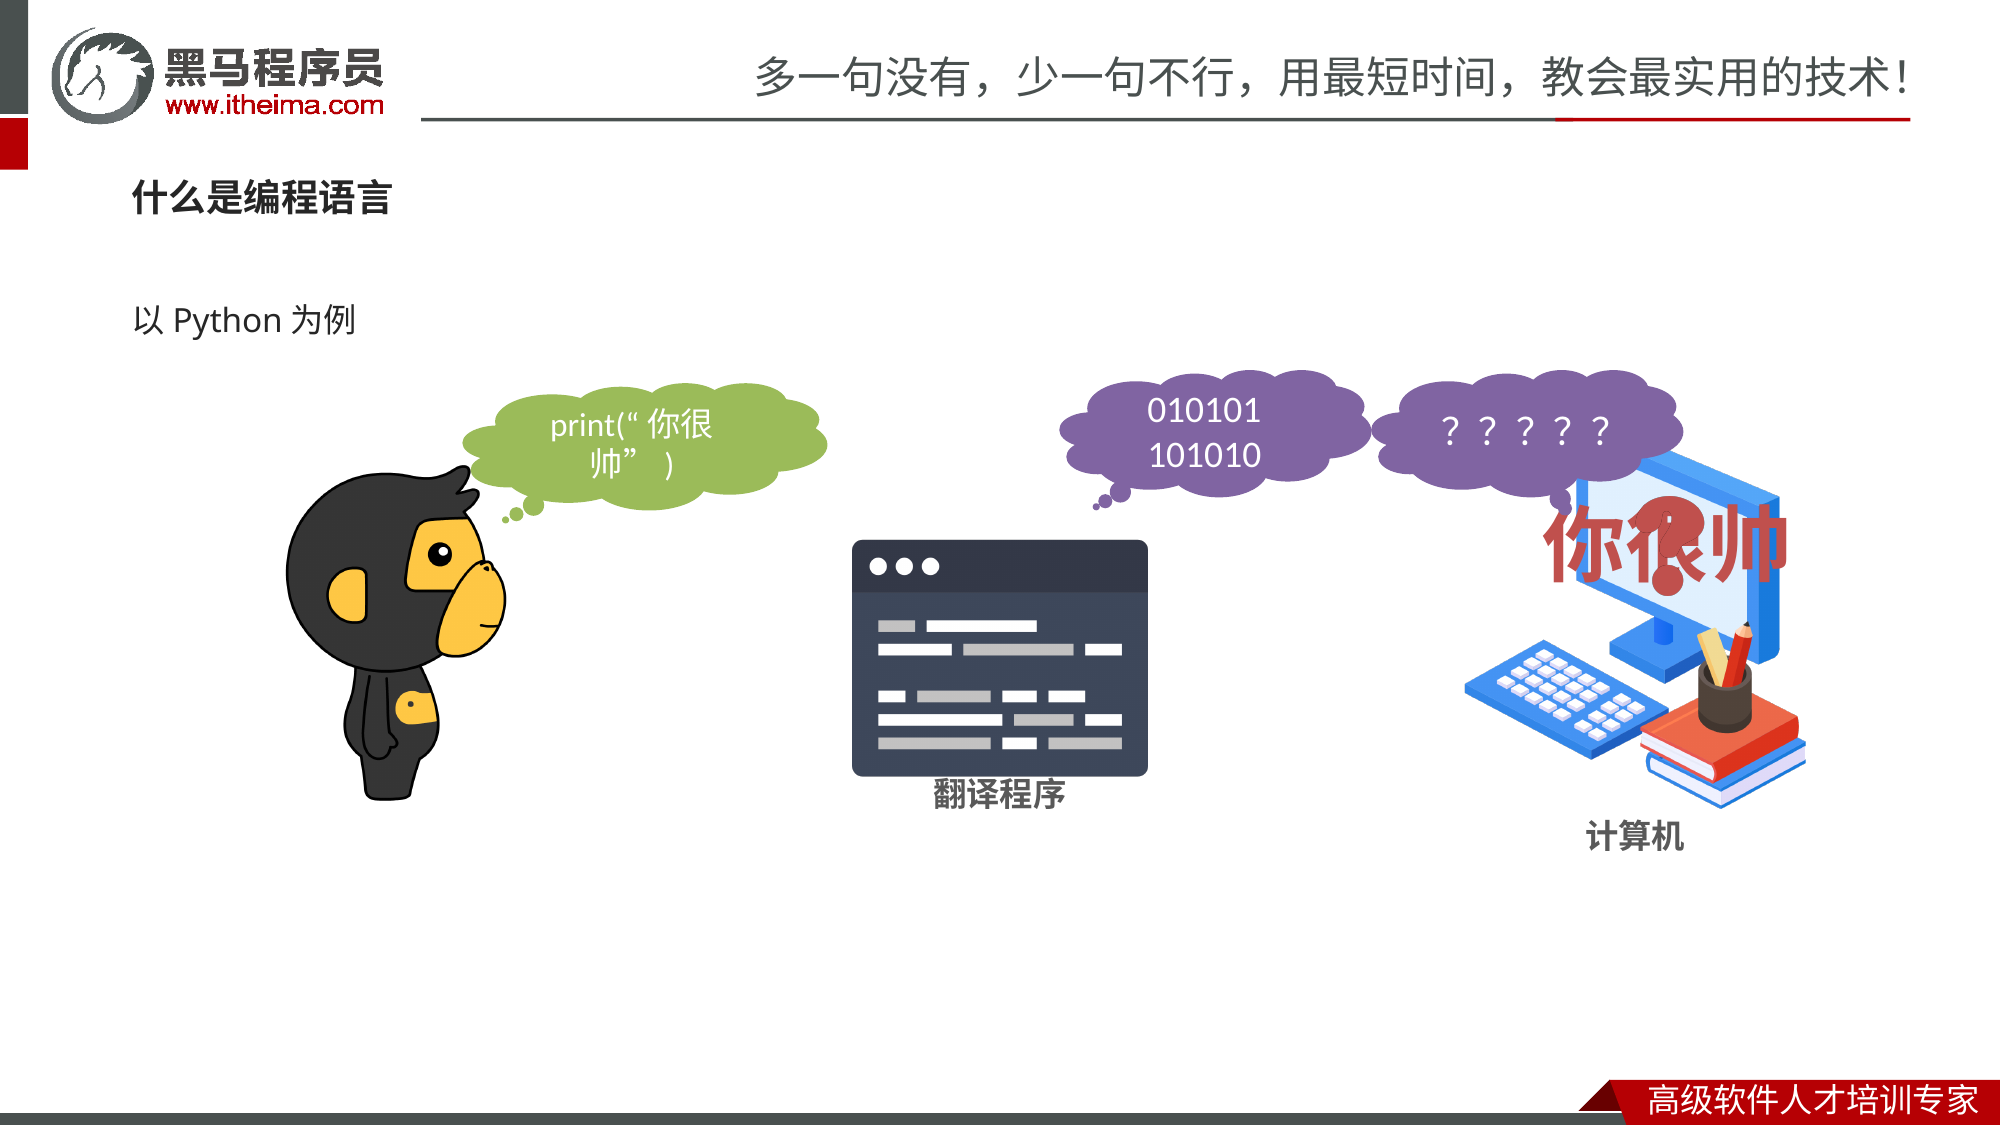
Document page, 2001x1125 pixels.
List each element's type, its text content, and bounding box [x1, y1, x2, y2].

picture [852, 509, 1148, 806]
picture [206, 440, 588, 822]
list 什么是编程语言 [116, 154, 1872, 239]
text_box print(“你很帅”) [461, 381, 830, 513]
text_box 以Python为例 [116, 271, 1872, 964]
text_box 计算机 [1506, 817, 1765, 863]
picture [1440, 419, 1830, 809]
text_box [1371, 369, 1720, 596]
picture [50, 26, 384, 125]
text_box 010101 101010 [1057, 367, 1366, 508]
text_box 翻译程序 [871, 814, 1130, 821]
